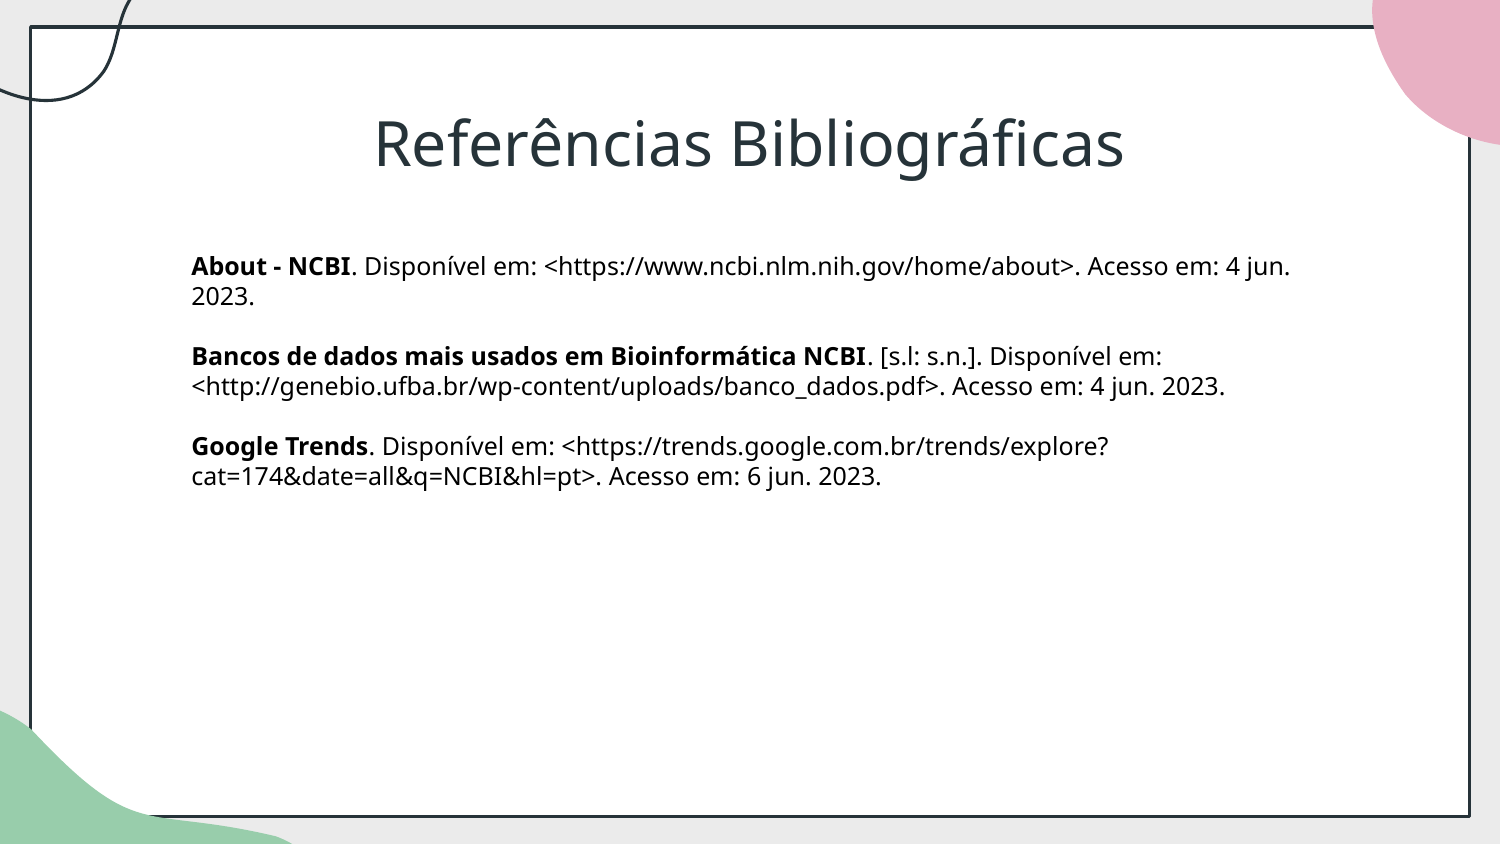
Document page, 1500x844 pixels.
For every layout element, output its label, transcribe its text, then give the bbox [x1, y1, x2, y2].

title Referências Bibliográficas [116, 88, 1383, 194]
text_box About - NCBI. Disponível em: <https://www.ncbi.nlm.nih.gov/home/about>. Acesso em: 4 jun. 2023. Bancos de dados mais usados em Bioinformática NCBI. [s.l: s.n.]. Disponível em: <http://genebio.ufba.br/wp-content/uploads/banco_dados.pdf>. Acesso em: 4 jun. 2023. Google Trends. Disponível em: <https://trends.google.com.br/trends/explore?cat=174&date=all&q=NCBI&hl=pt>. Acesso em: 6 jun. 2023. ‌ ‌ ‌ [176, 243, 1371, 708]
text_box [156, 232, 1398, 721]
